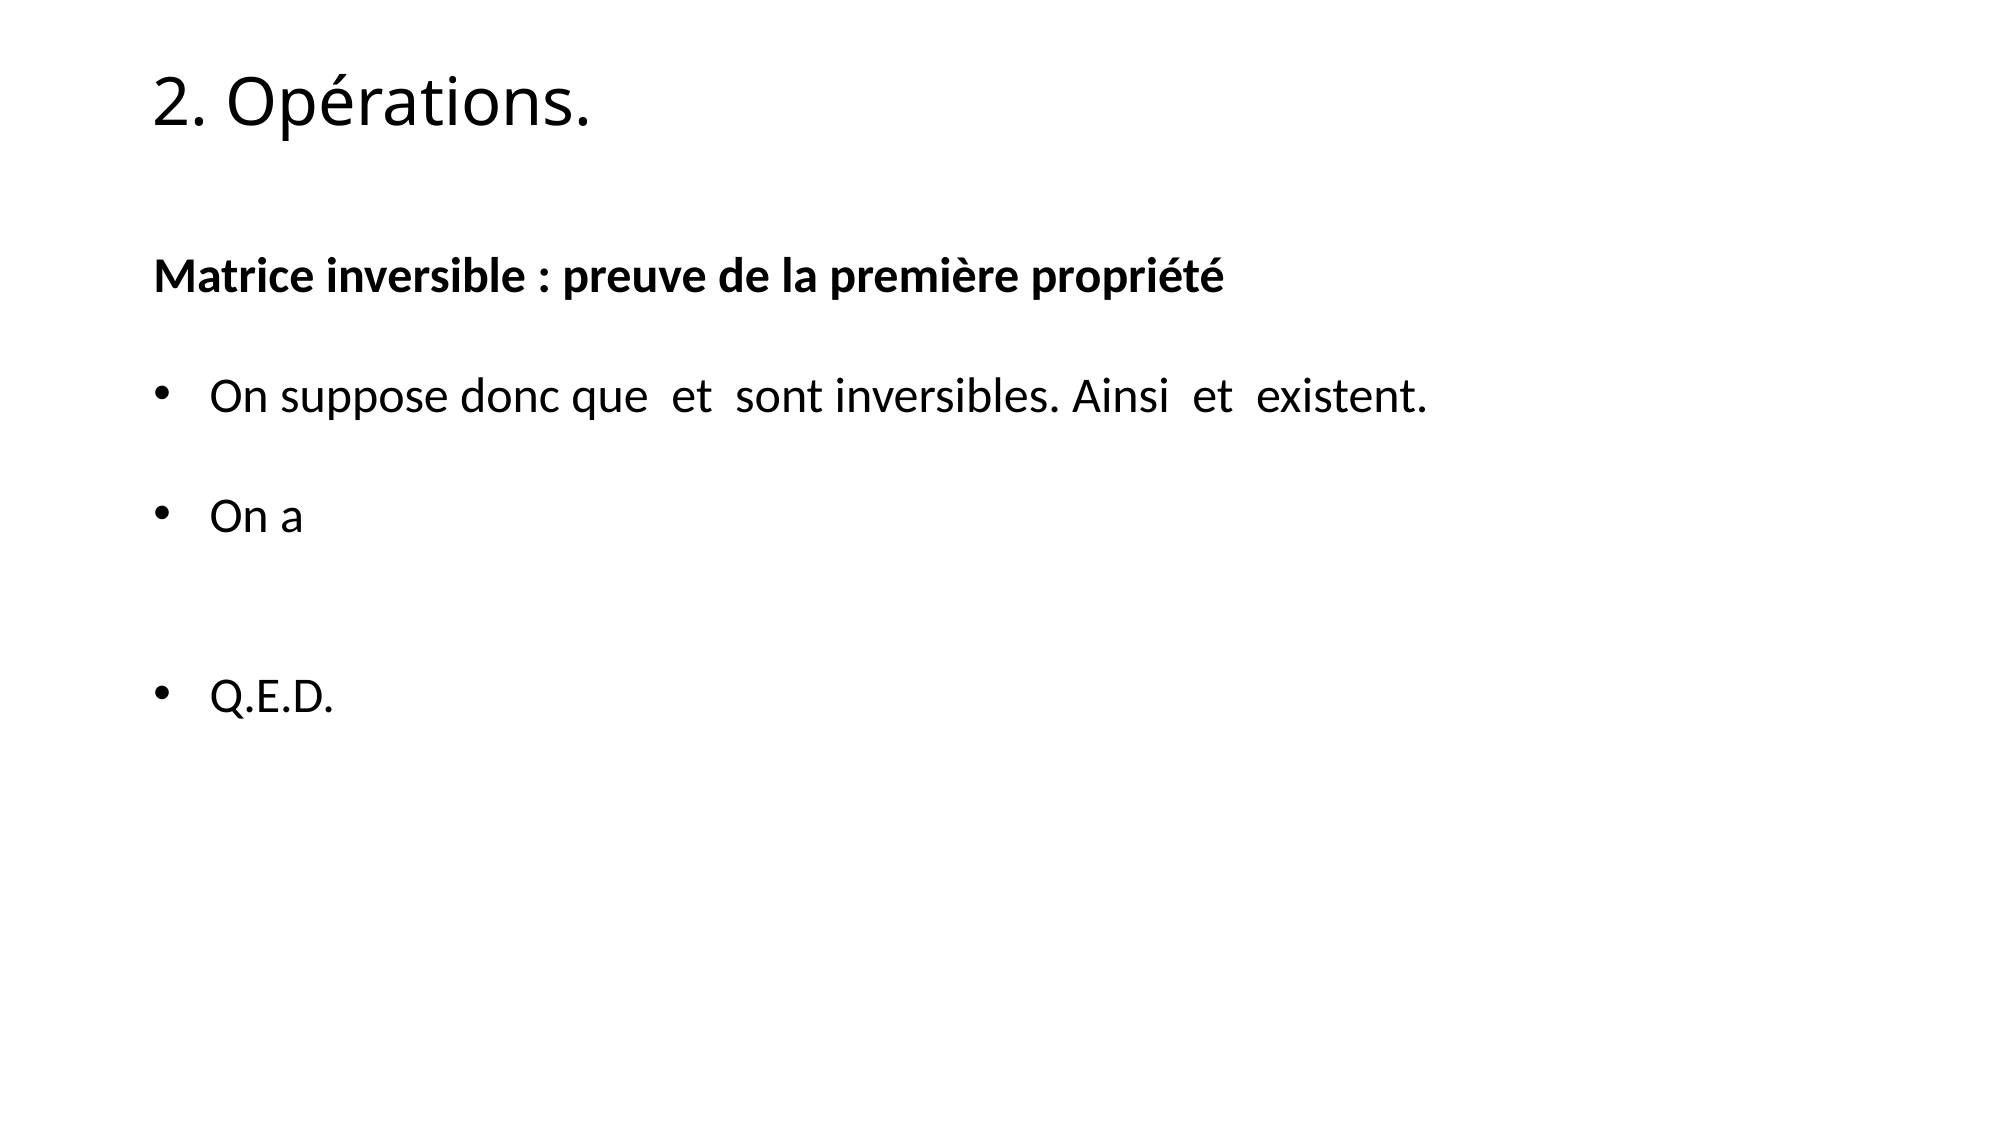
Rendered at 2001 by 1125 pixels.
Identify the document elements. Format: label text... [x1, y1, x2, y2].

text_box 2. Opérations. [137, 59, 1863, 155]
